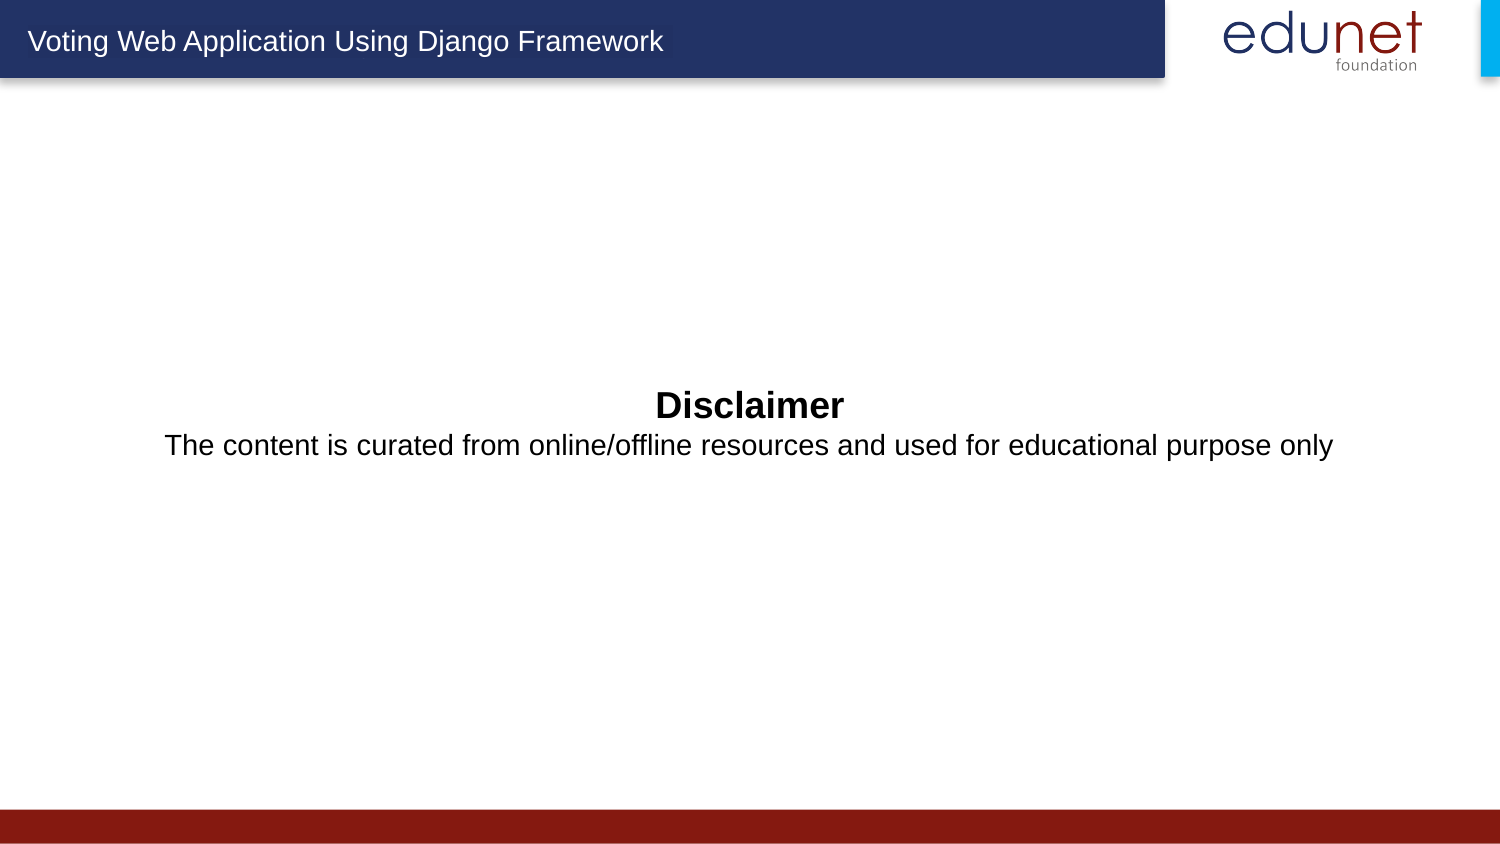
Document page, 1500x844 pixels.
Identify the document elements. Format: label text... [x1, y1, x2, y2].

picture [1219, 8, 1424, 75]
text_box Voting Web Application Using Django Framework [12, 14, 750, 65]
text_box Disclaimer The content is curated from online/offline resources and used for educational purpose only [148, 373, 1352, 469]
